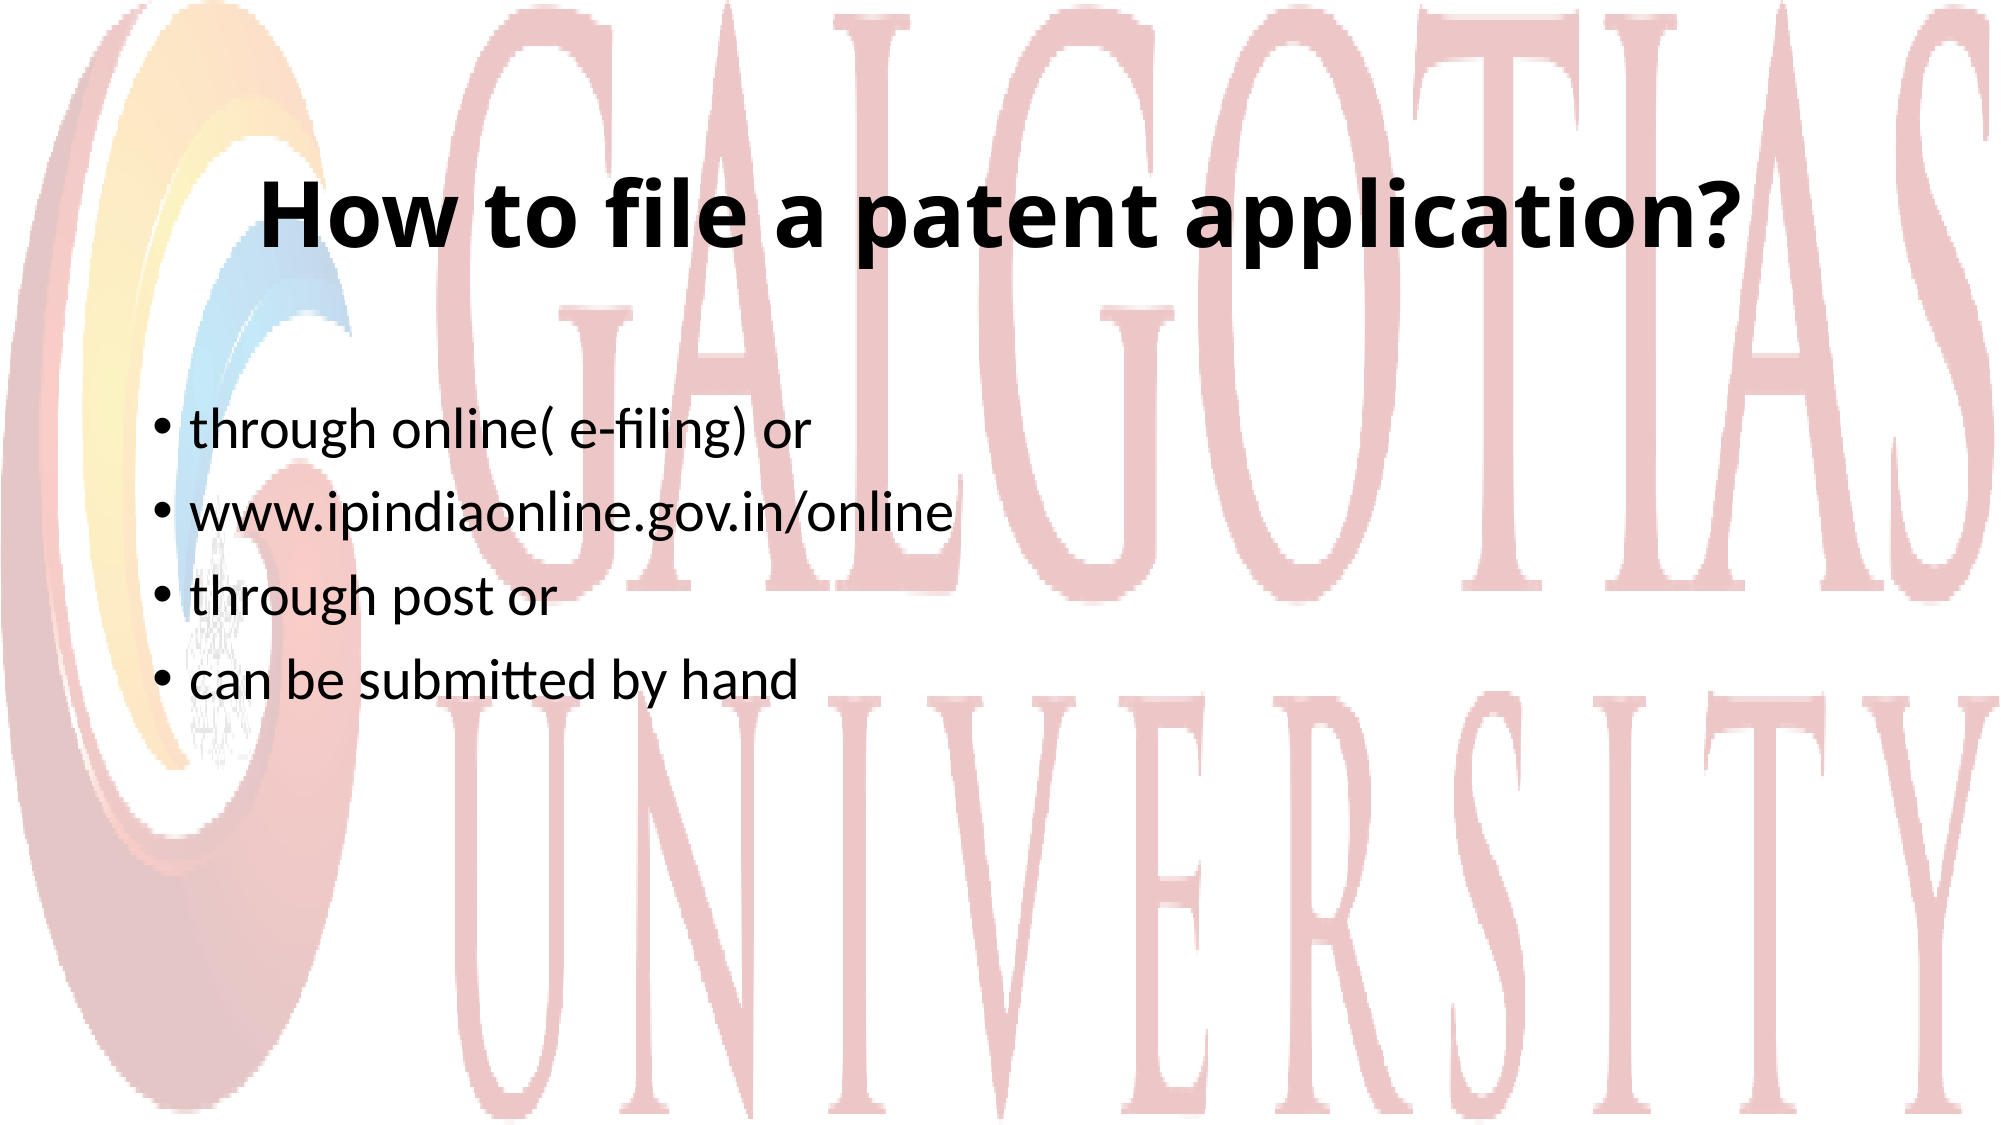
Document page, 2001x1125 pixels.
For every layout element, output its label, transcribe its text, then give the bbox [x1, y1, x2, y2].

list through online( e-filing) or www.ipindiaonline.gov.in/online through post or can be submitted by hand [137, 299, 1863, 1014]
title How to file a patent application? [137, 59, 1863, 278]
